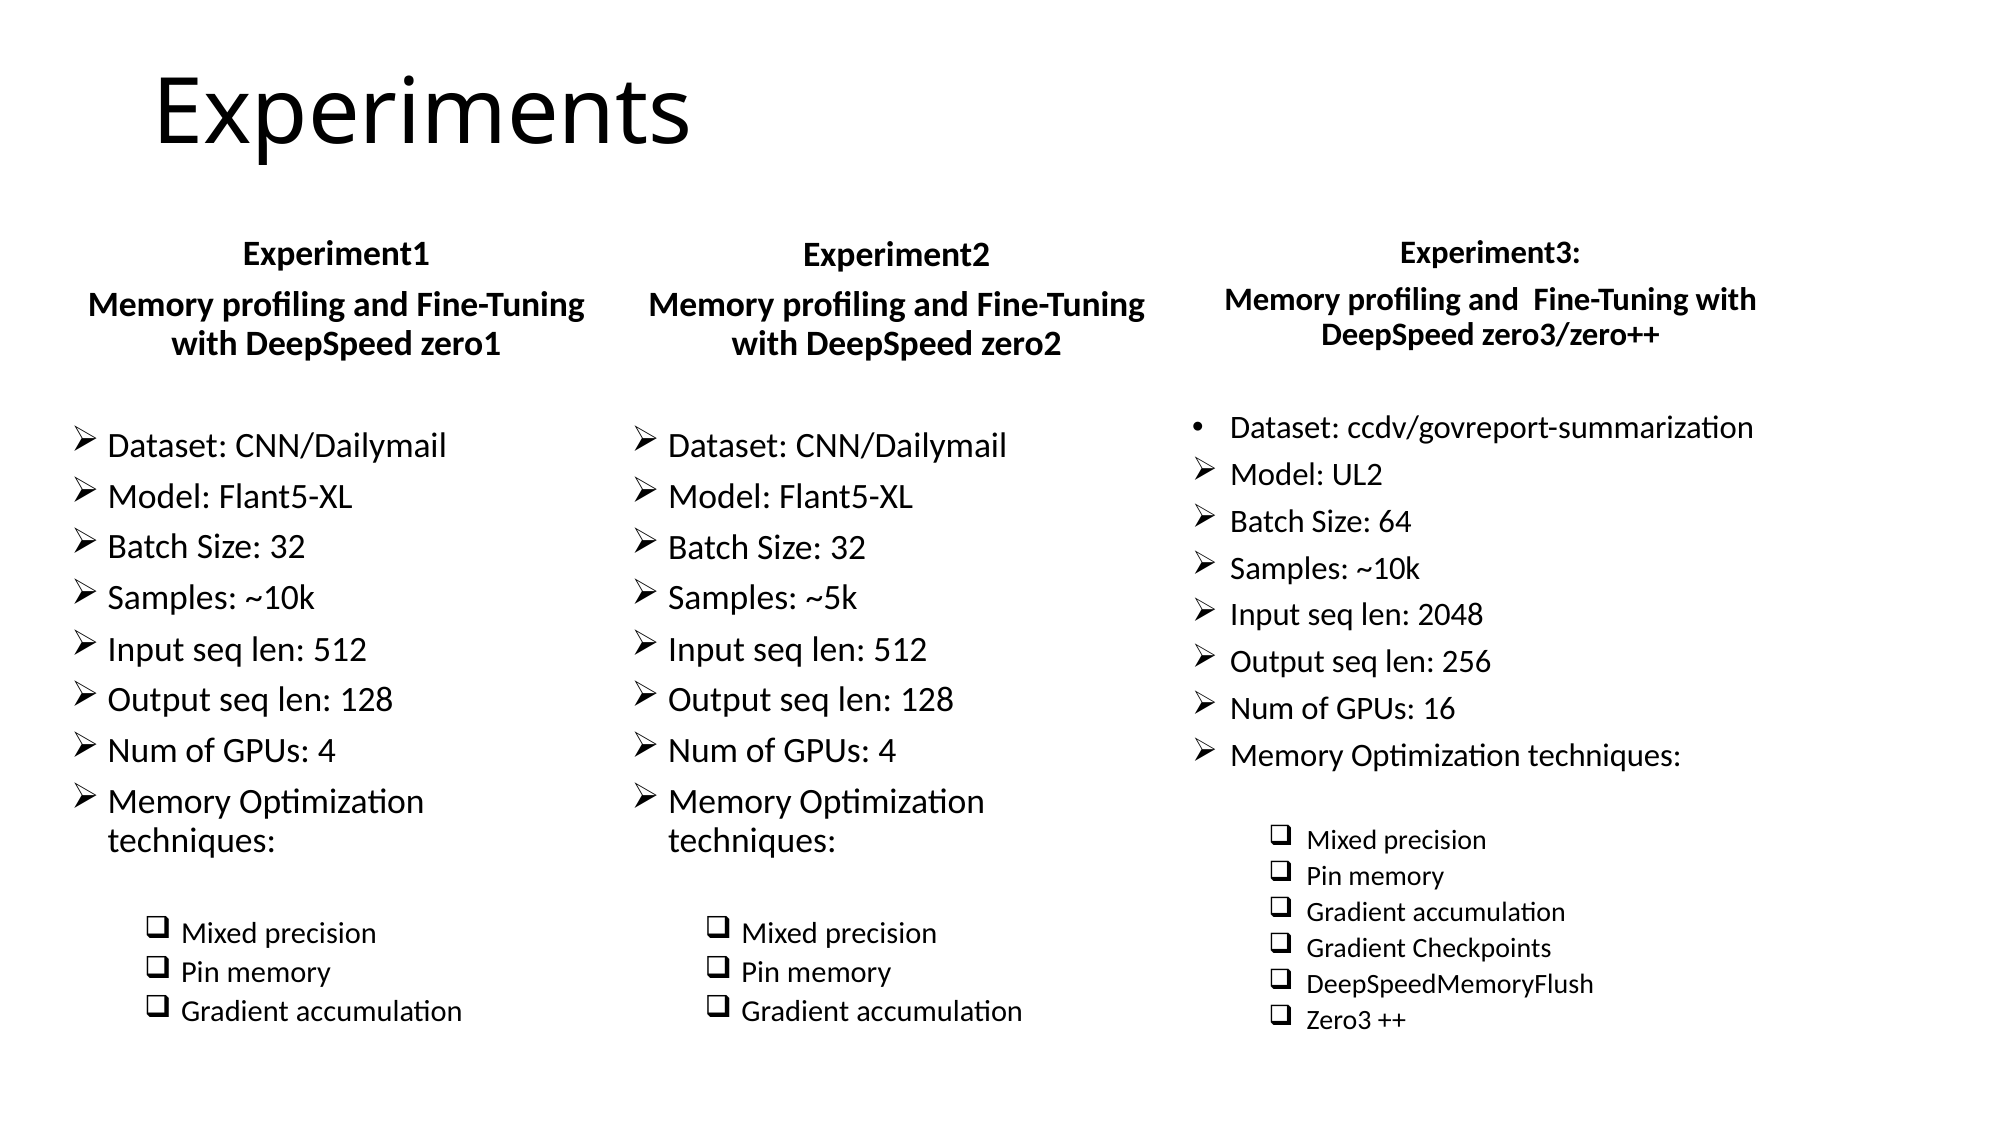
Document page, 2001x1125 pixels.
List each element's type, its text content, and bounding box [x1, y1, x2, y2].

list Experiment2 Memory profiling and Fine-Tuning with DeepSpeed zero2 Dataset: CNN/Dailymail Model: Flant5-XL Batch Size: 32 Samples: ~5k Input seq len: 512 Output seq len: 128 Num of GPUs: 4 Memory Optimization techniques: Mixed precision Pin memory Gradient accumulation [617, 227, 1177, 1046]
text_box Experiment1 Memory profiling and Fine-Tuning with DeepSpeed zero1 Dataset: CNN/Dailymail Model: Flant5-XL Batch Size: 32 Samples: ~10k Input seq len: 512 Output seq len: 128 Num of GPUs: 4 Memory Optimization techniques: Mixed precision Pin memory Gradient accumulation [56, 227, 617, 1046]
text_box Experiment3: Memory profiling and Fine-Tuning with DeepSpeed zero3/zero++ Dataset: ccdv/govreport-summarization Model: UL2 Batch Size: 64 Samples: ~10k Input seq len: 2048 Output seq len: 256 Num of GPUs: 16 Memory Optimization techniques: Mixed precision Pin memory Gradient accumulation Gradient Checkpoints DeepSpeedMemoryFlush Zero3 ++ [1177, 227, 1805, 1046]
title Experiments [137, 59, 1863, 278]
